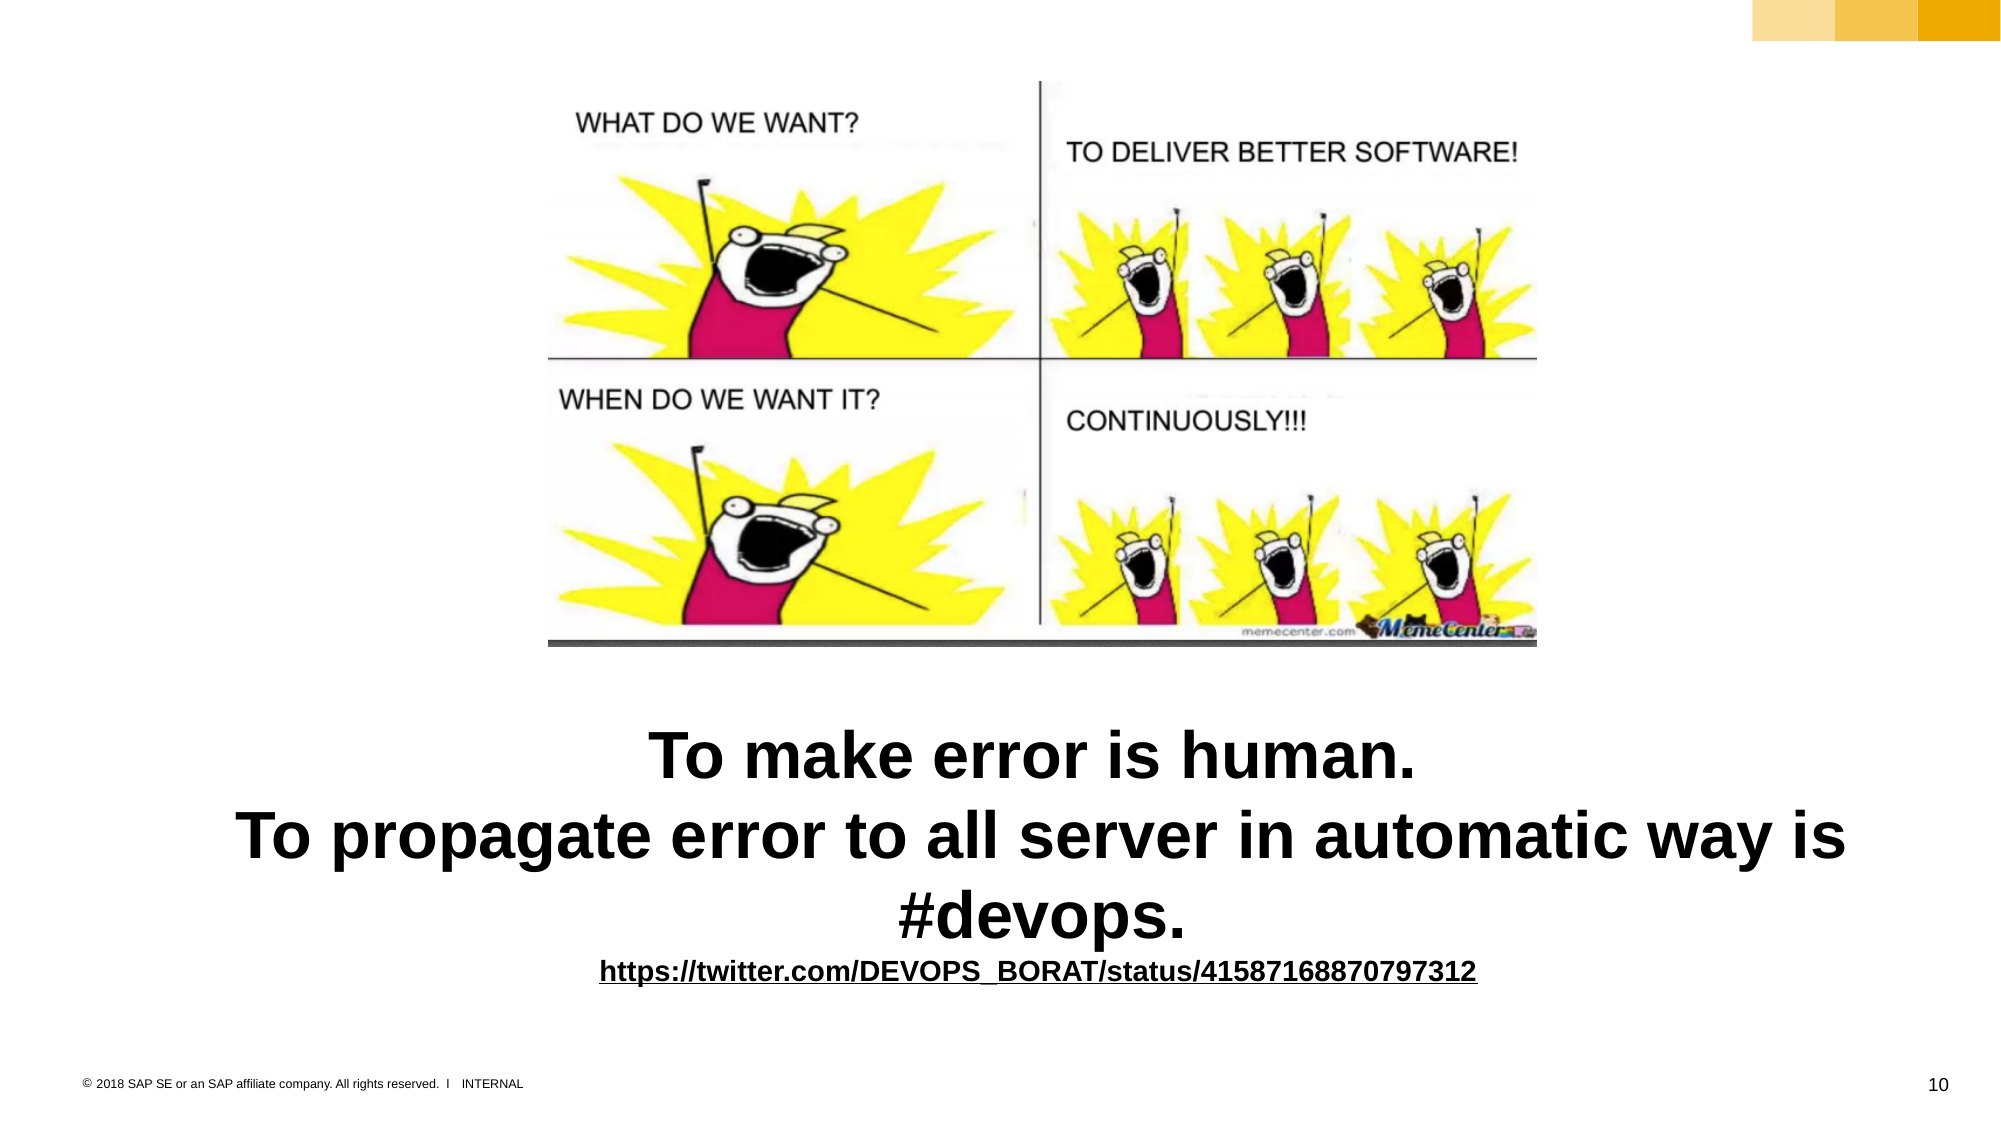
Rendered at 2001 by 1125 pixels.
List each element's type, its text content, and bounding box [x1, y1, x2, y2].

picture [547, 80, 1538, 648]
text_box To make error is human. To propagate error to all server in automatic way is #devops. https://twitter.com/DEVOPS_BORAT/status/41587168870797312 [199, 704, 1887, 995]
